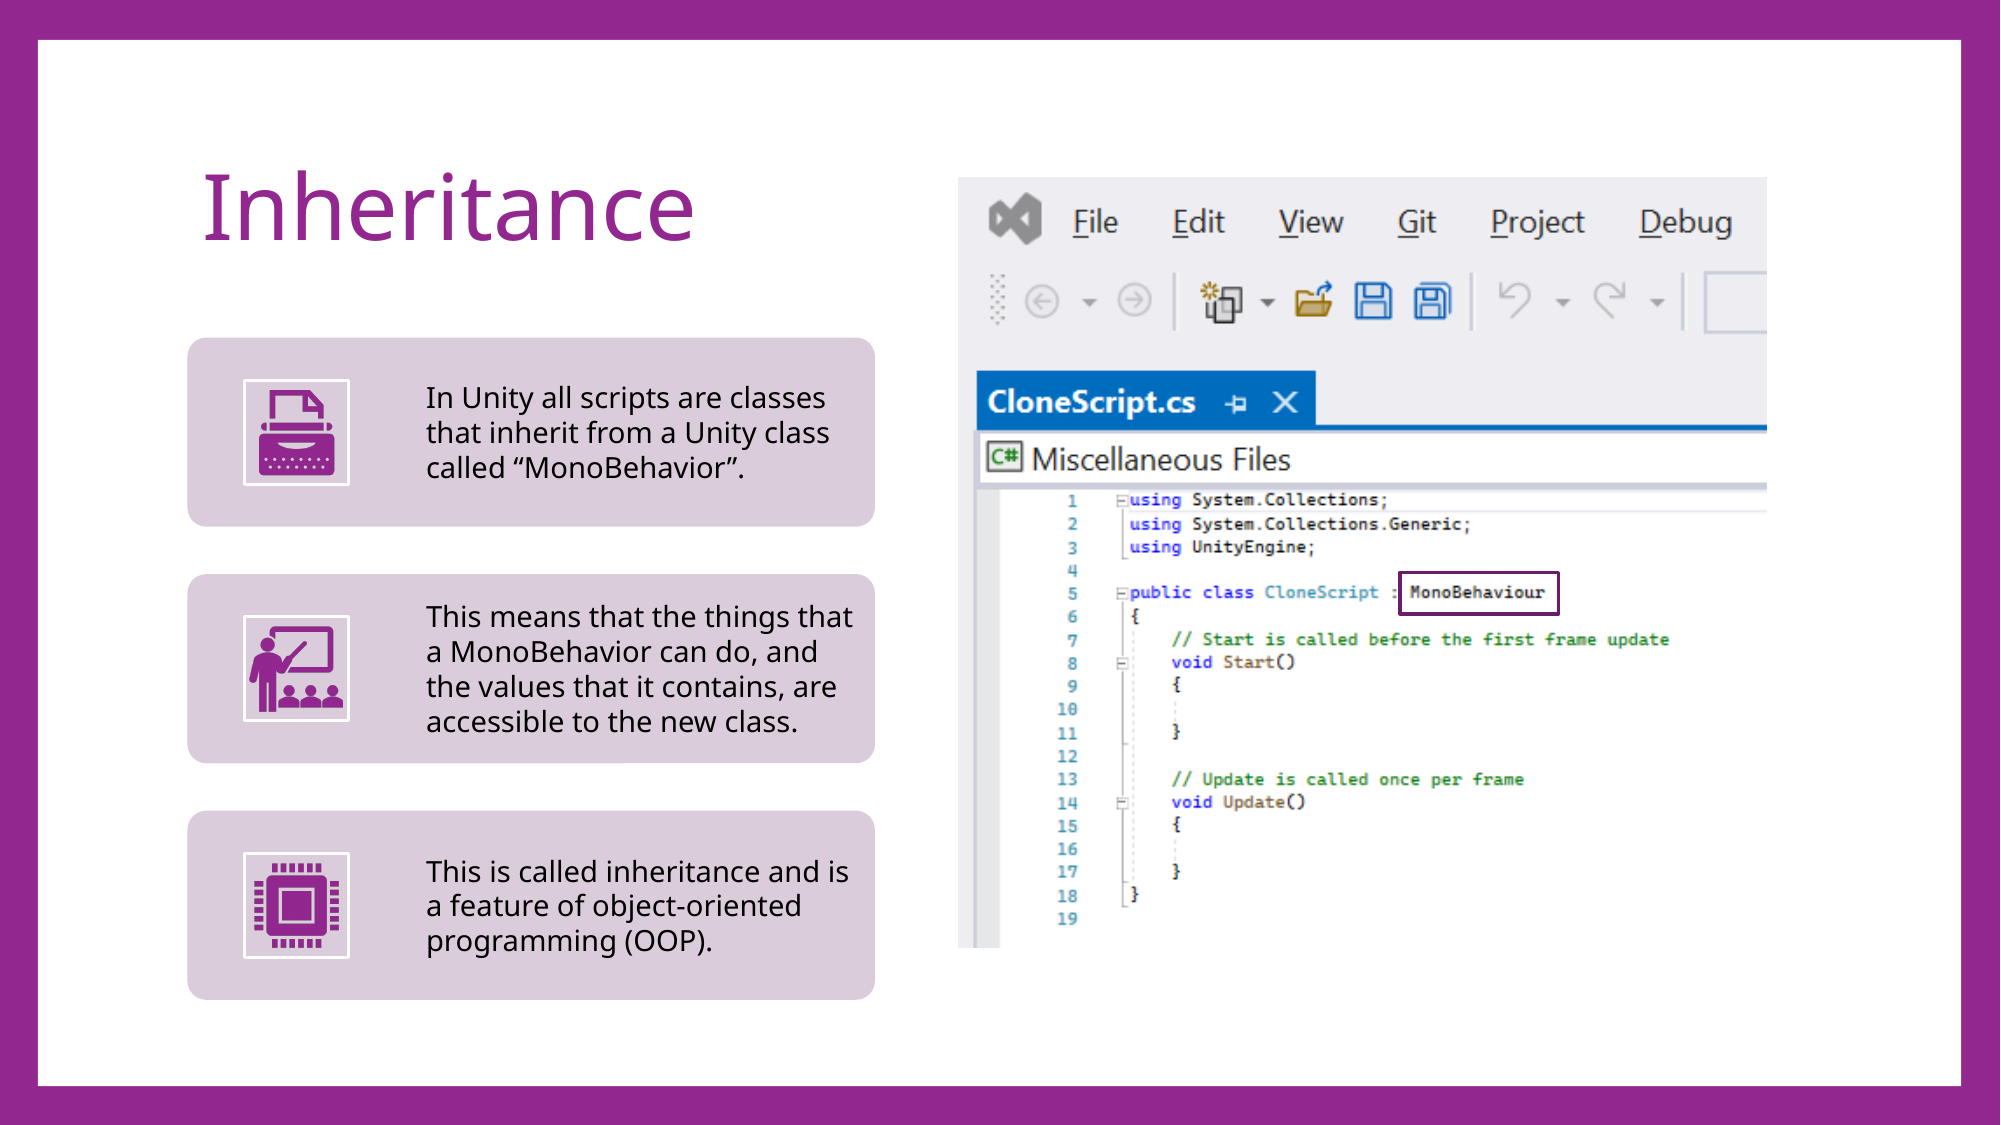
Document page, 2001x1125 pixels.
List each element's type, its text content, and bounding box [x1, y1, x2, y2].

title Inheritance [187, 99, 1808, 323]
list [187, 337, 876, 1001]
picture [957, 177, 1767, 948]
